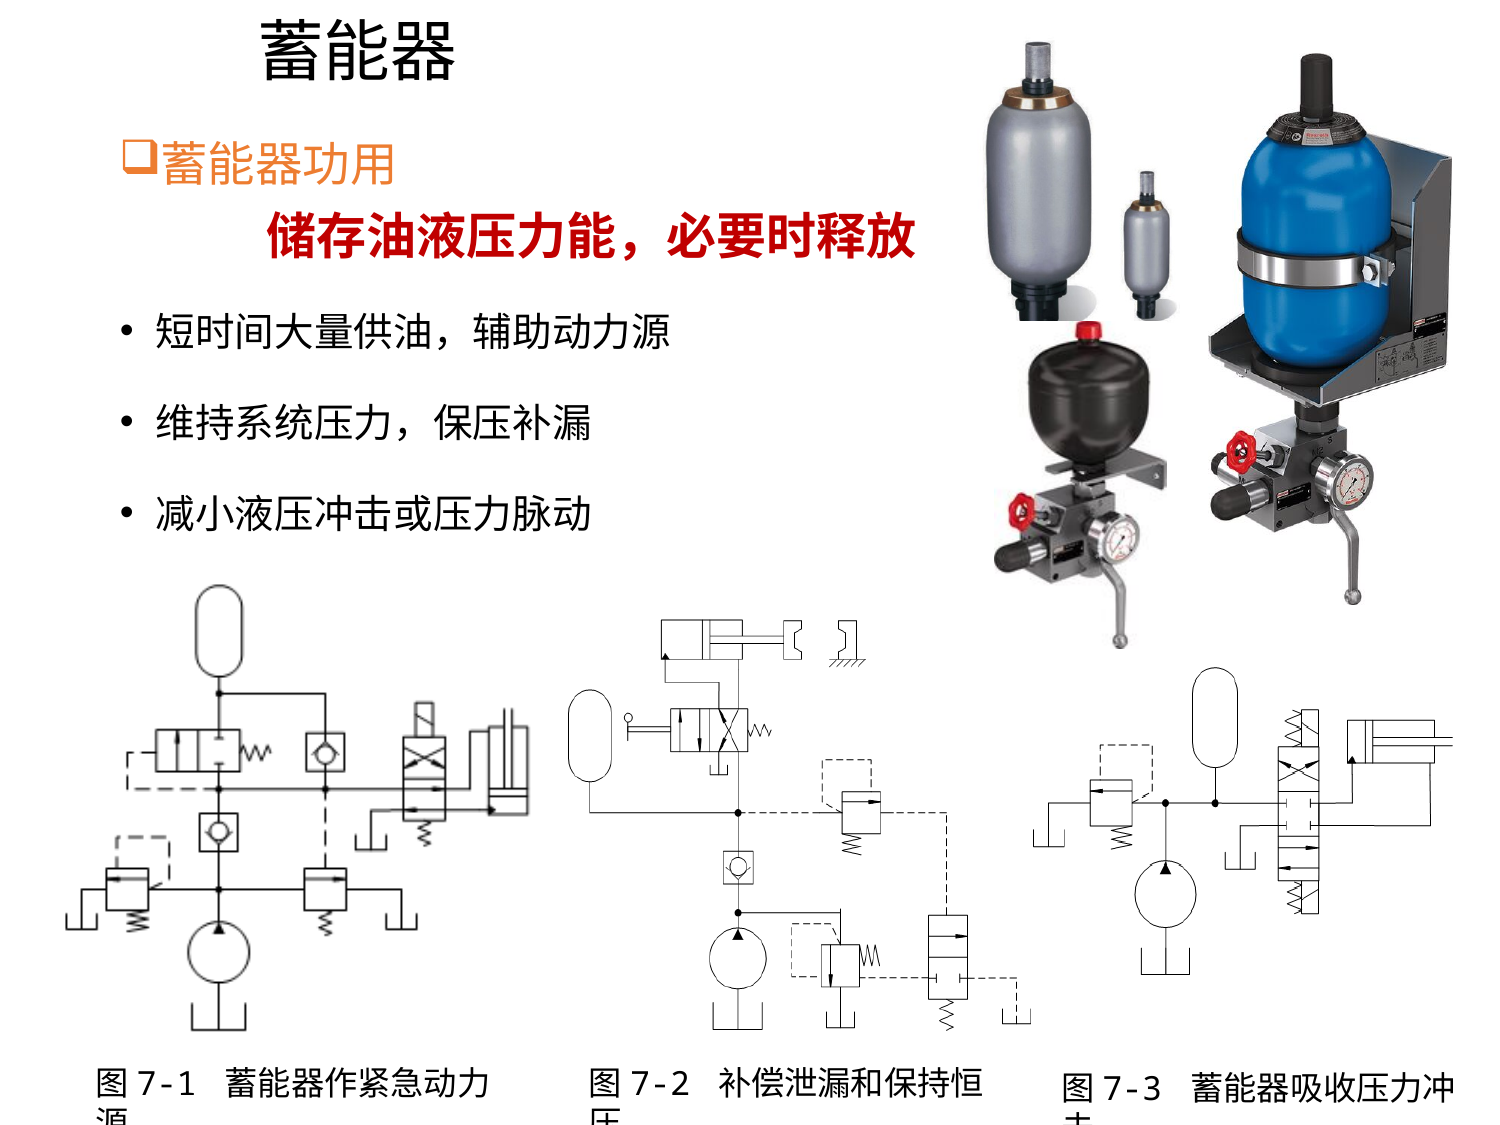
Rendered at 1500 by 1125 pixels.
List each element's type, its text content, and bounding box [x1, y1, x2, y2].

text_box 图7-3 蓄能器吸收压力冲击 [1046, 1059, 1500, 1125]
text_box 储存油液压力能，必要时释放 [251, 197, 911, 272]
title 蓄能器 [242, 3, 1305, 106]
list 蓄能器功用 短时间大量供油，辅助动力源 维持系统压力，保压补漏 减小液压冲击或压力脉动 [104, 133, 993, 544]
picture [567, 23, 1457, 1033]
picture [64, 583, 538, 1039]
text_box 图7-2 补偿泄漏和保持恒压 [574, 1054, 1031, 1125]
text_box 图7-1 蓄能器作紧急动力源 [80, 1054, 538, 1125]
